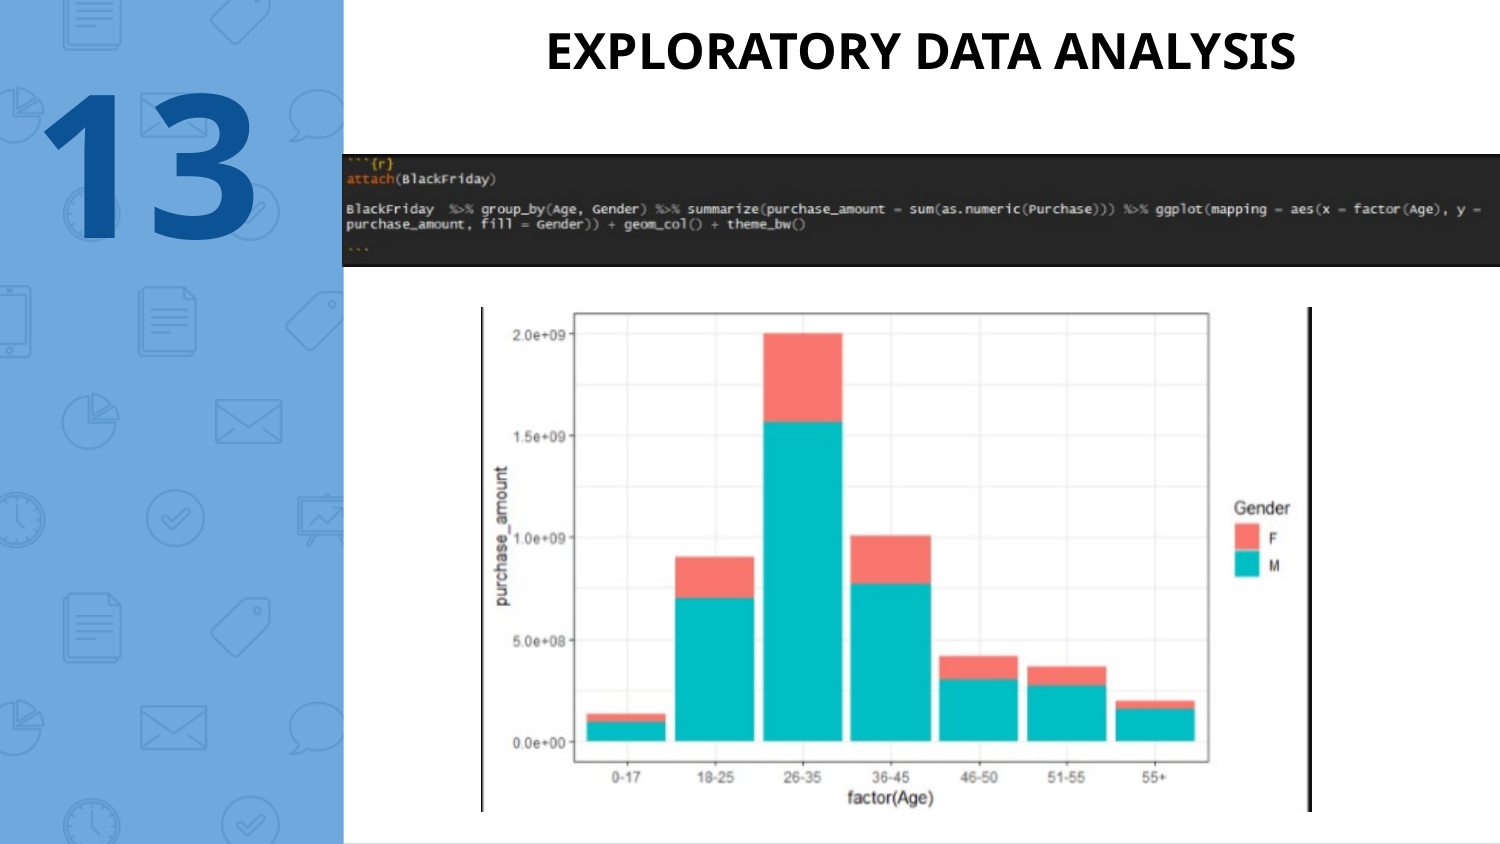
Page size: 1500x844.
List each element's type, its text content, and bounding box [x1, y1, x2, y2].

text_box EXPLORATORY DATA ANALYSIS [342, 4, 1500, 78]
picture [481, 306, 1312, 812]
slide_number ‹#› [17, 23, 315, 230]
picture [342, 154, 1500, 267]
